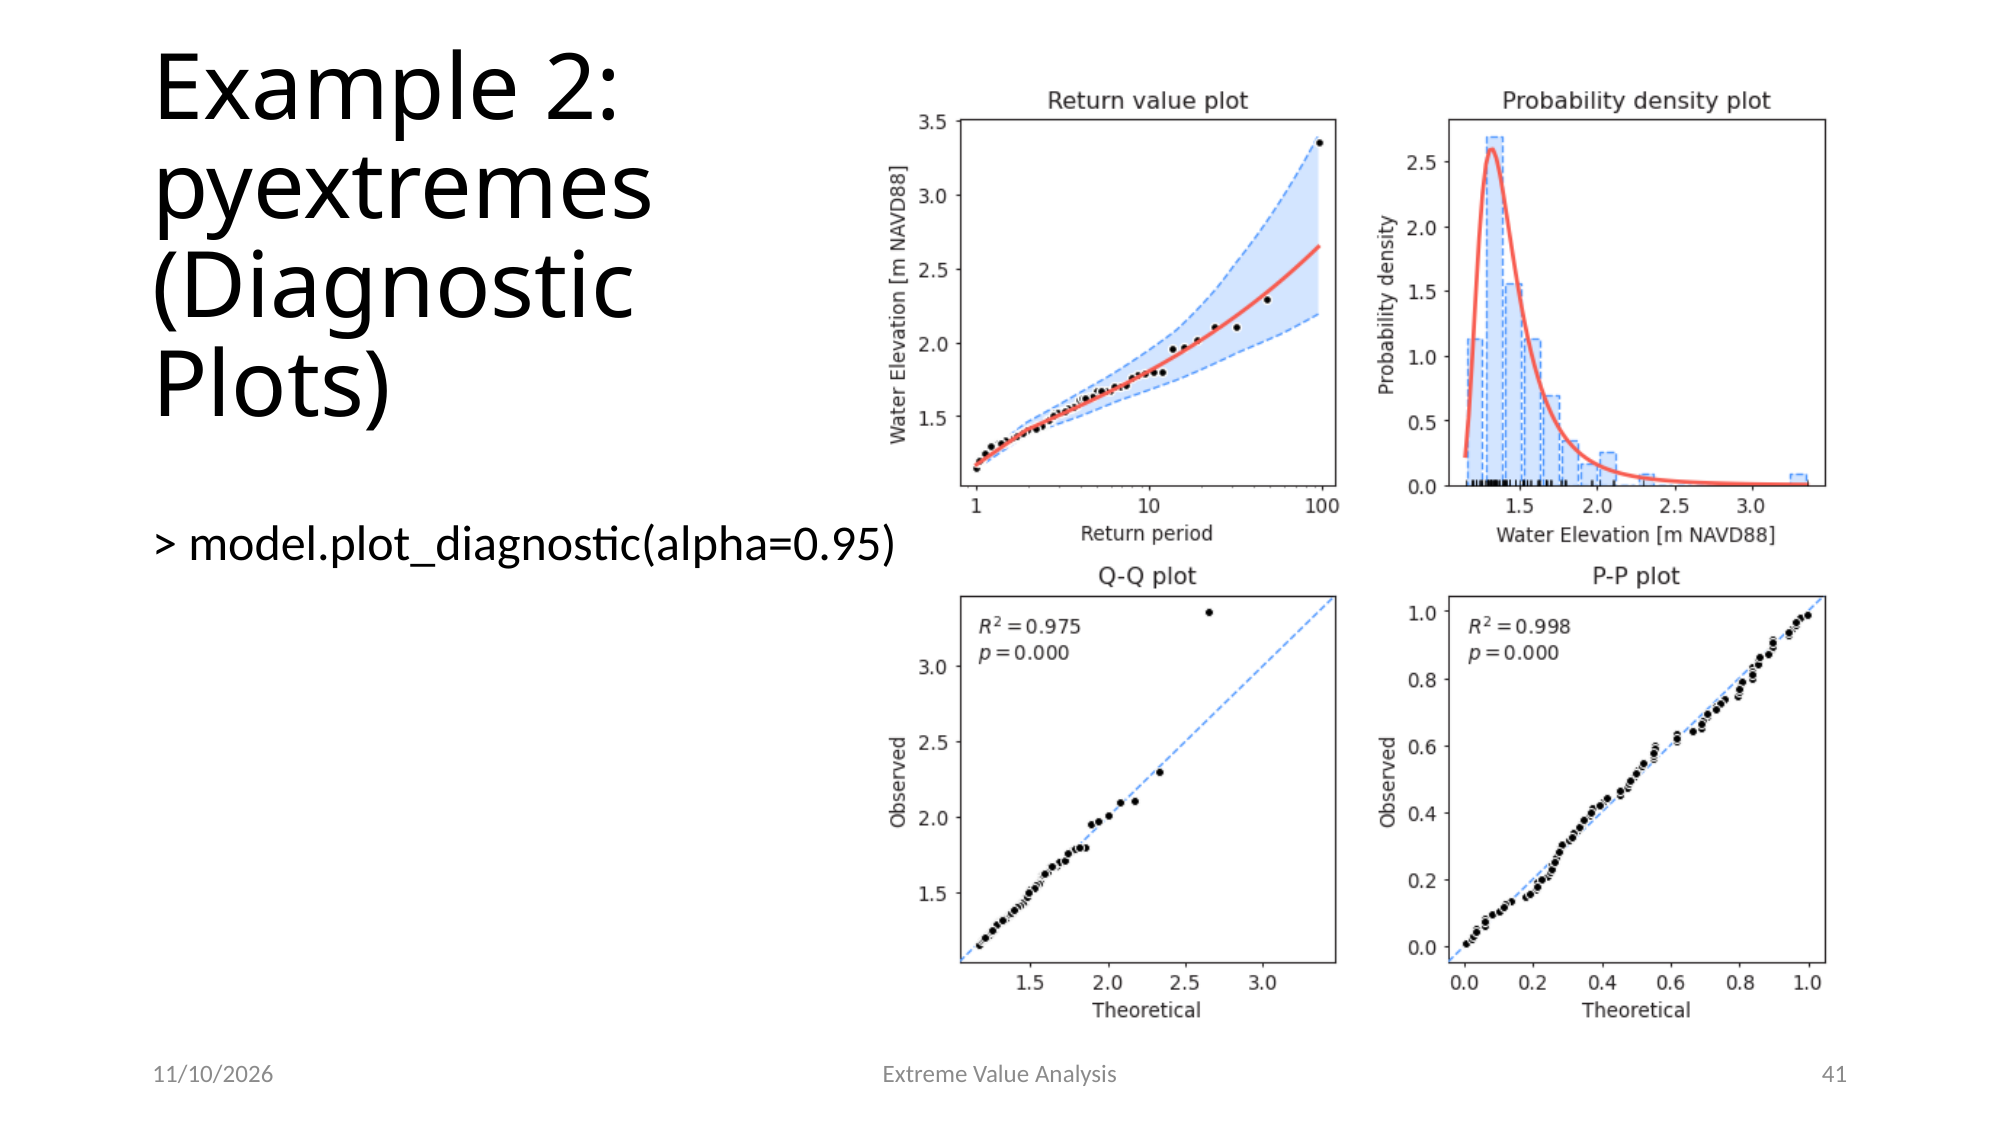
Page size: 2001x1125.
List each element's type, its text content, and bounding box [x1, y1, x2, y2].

title Example 2: pyextremes (Diagnostic Plots) [137, 59, 877, 418]
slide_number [137, 1042, 588, 1103]
footer Extreme Value Analysis [662, 1042, 1338, 1103]
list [876, 77, 1838, 1035]
slide_number 41 [1412, 1042, 1863, 1103]
text_box > model.plot_diagnostic(alpha=0.95) [137, 503, 876, 579]
